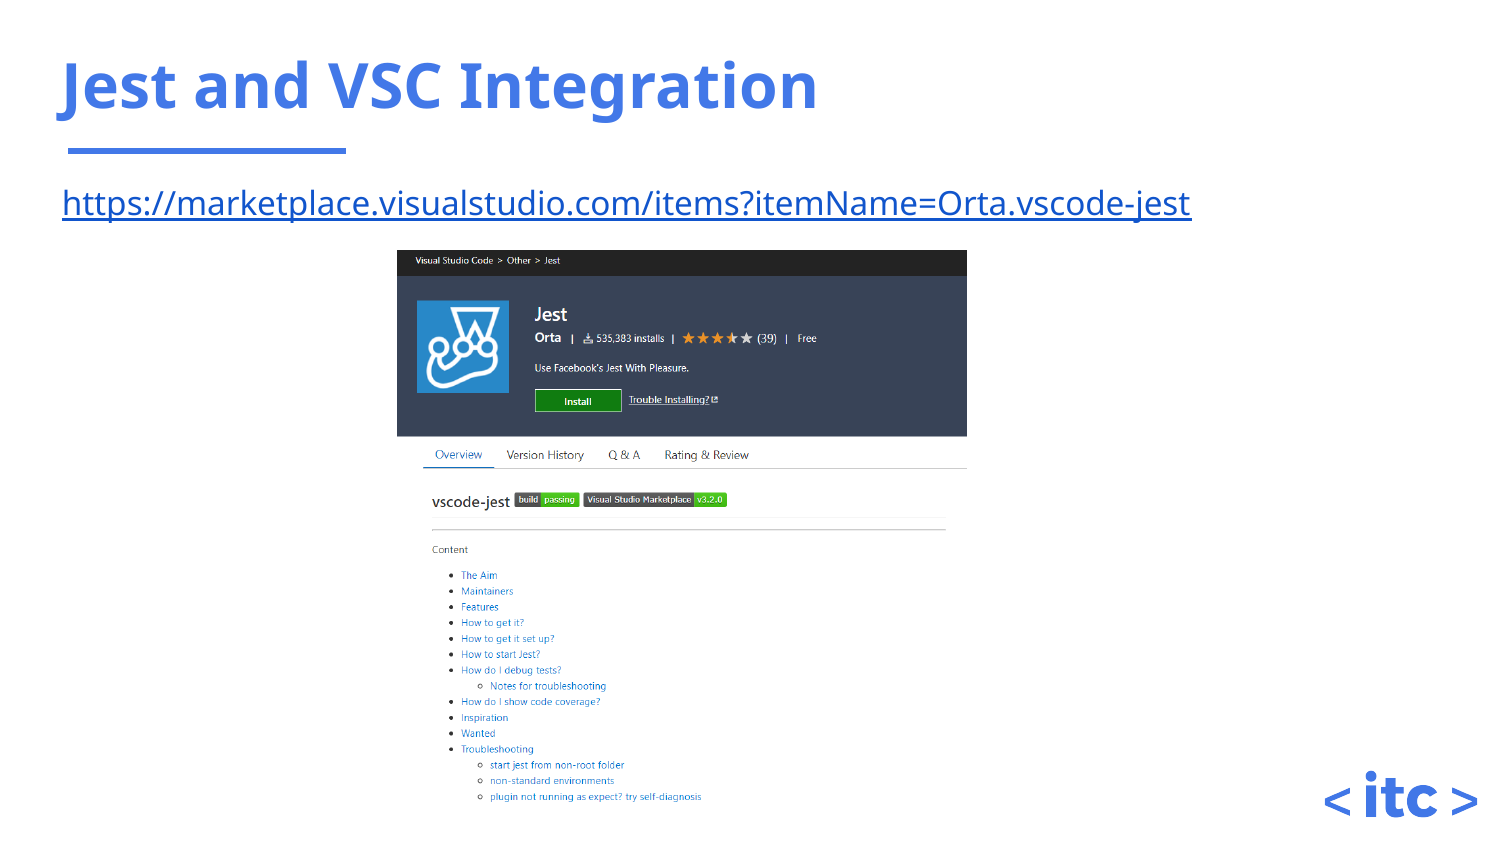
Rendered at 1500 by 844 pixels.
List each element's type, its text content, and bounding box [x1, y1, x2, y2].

picture [396, 250, 967, 803]
picture [1316, 759, 1485, 828]
text_box https://marketplace.visualstudio.com/items?itemName=Orta.vscode-jest [46, 144, 1431, 242]
text_box Jest and VSC Integration [46, 39, 1318, 136]
